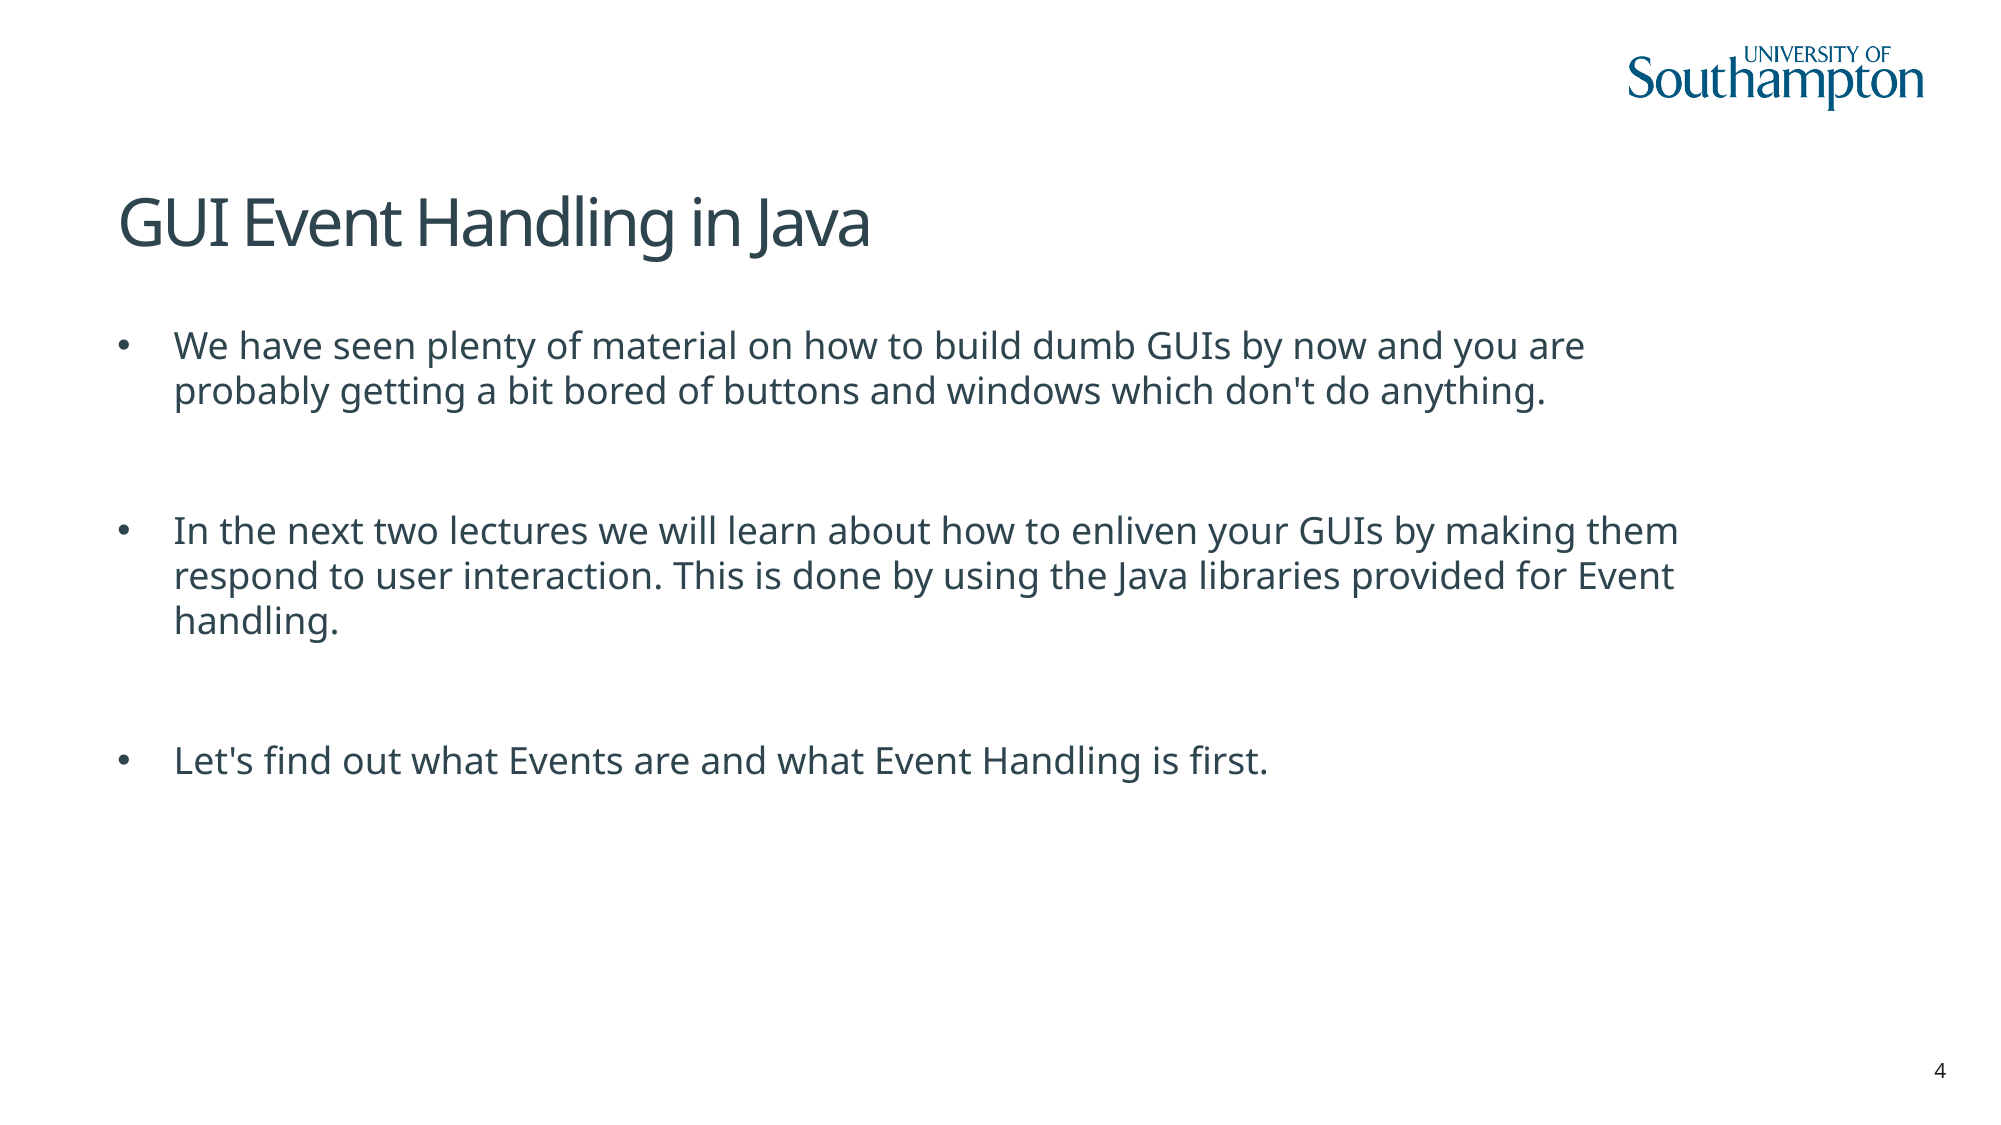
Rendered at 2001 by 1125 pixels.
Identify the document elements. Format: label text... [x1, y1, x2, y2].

picture [1629, 46, 1924, 111]
text_box We have seen plenty of material on how to build dumb GUIs by now and you are probably getting a bit bored of buttons and windows which don't do anything. In the next two lectures we will learn about how to enliven your GUIs by making them respond to user interaction. This is done by using the Java libraries provided for Event handling. Let's find out what Events are and what Event Handling is first. [102, 314, 1768, 941]
title GUI Event Handling in Java [102, 113, 1882, 268]
picture [1869, 48, 1877, 60]
picture [1629, 71, 1648, 95]
